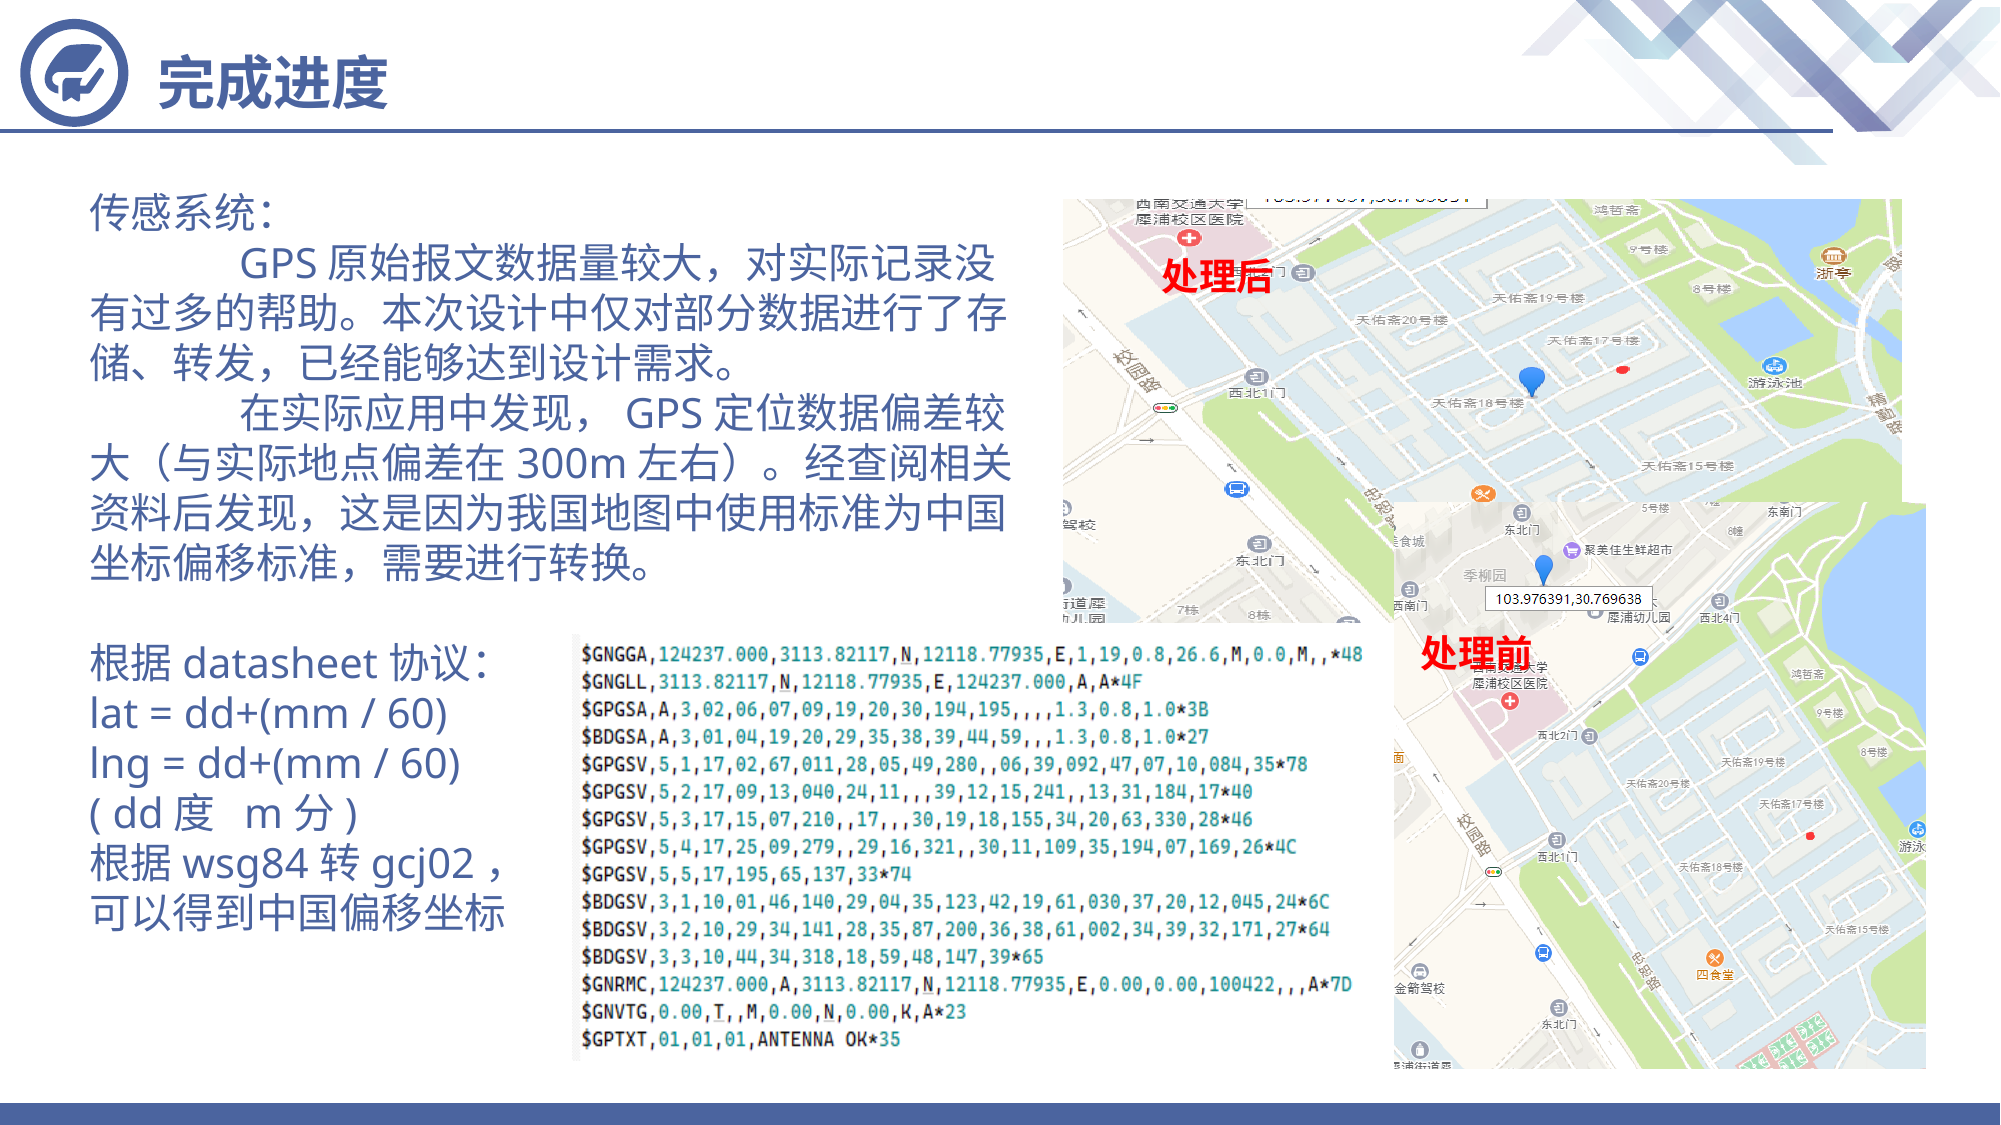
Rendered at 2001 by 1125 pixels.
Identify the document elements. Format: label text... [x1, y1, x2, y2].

picture [572, 634, 1373, 1061]
picture [1063, 199, 1926, 1069]
text_box [0, 1102, 2000, 1125]
text_box 完成进度 [142, 4, 888, 124]
text_box 传感系统： GPS原始报文数据量较大，对实际记录没有过多的帮助。本次设计中仅对部分数据进行了存储、转发，已经能够达到设计需求。 在实际应用中发现，GPS定位数据偏差较大（与实际地点偏差在300m左右）。经查阅相关资料后发现，这是因为我国地图中使用标准为中国坐标偏移标准，需要进行转换。 根据datasheet协议： lat = dd+(mm / 60) lng = dd+(mm / 60) ( dd度 m分) 根据wsg84转gcj02， 可以得到中国偏移坐标 [74, 179, 1042, 995]
picture [1412, 0, 2000, 166]
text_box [21, 20, 127, 126]
